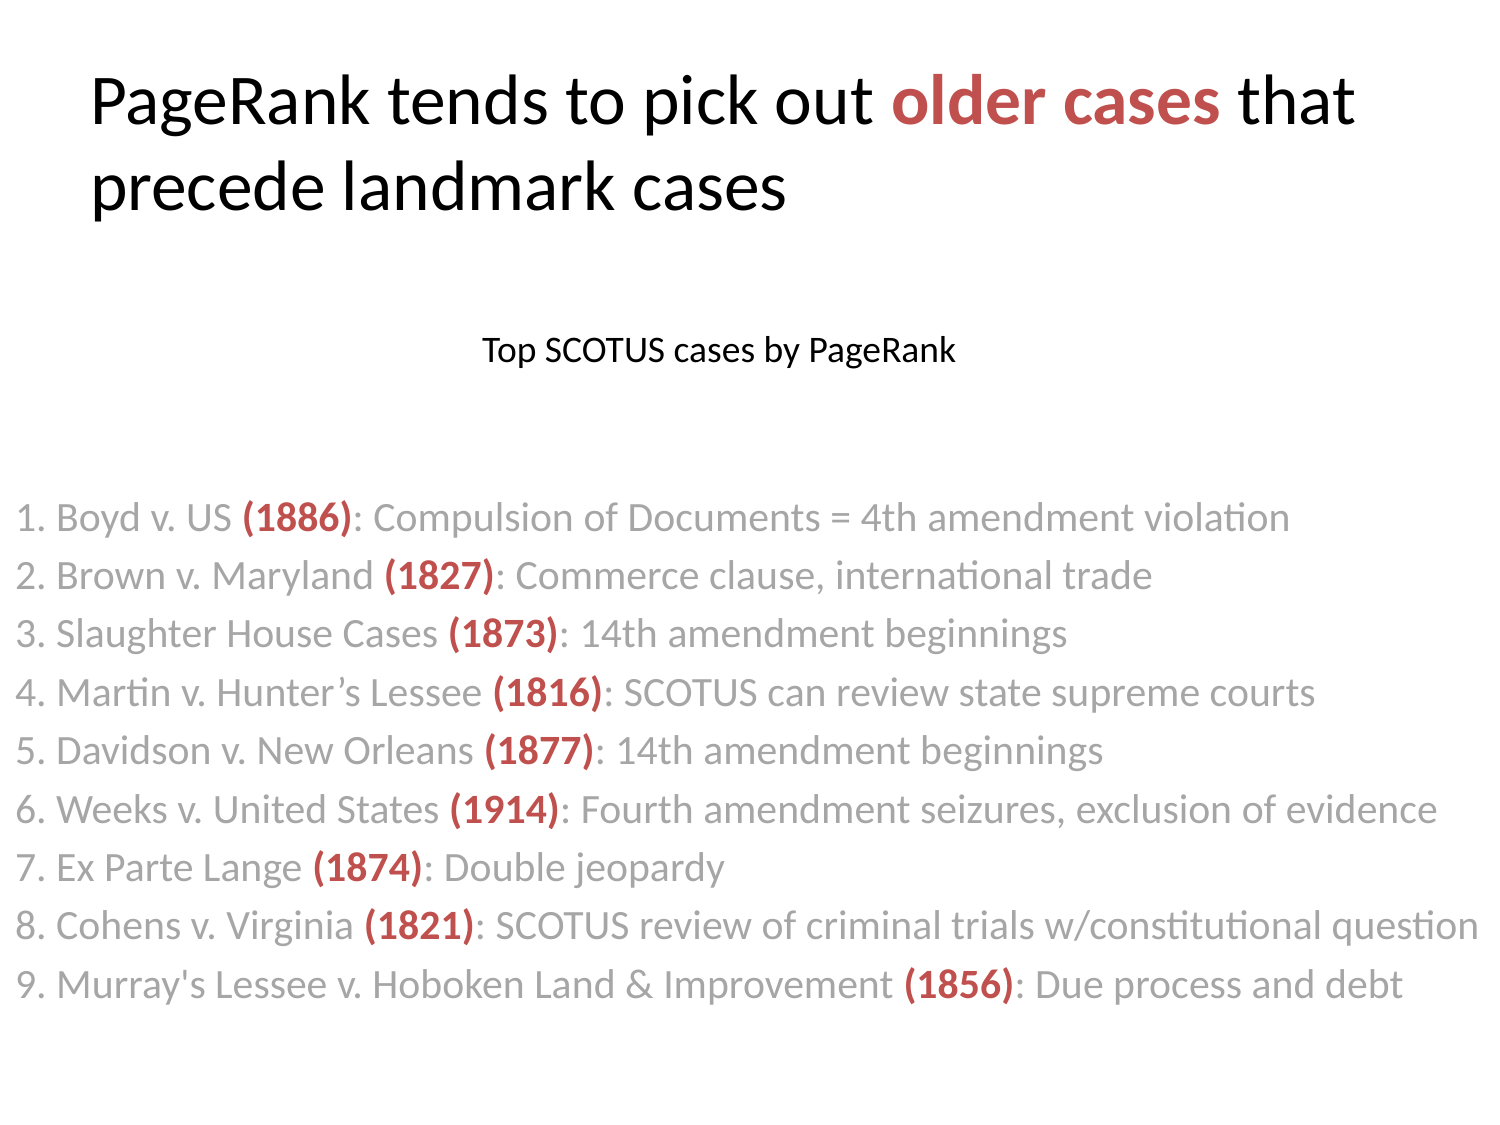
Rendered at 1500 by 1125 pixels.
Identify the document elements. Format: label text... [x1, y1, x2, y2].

text_box Top SCOTUS cases by PageRank [467, 317, 1033, 423]
title PageRank tends to pick out older cases that precede landmark cases [75, 45, 1425, 233]
list 1. Boyd v. US (1886): Compulsion of Documents = 4th amendment violation 2. Brown v. Maryland (1827): Commerce clause, international trade 3. Slaughter House Cases (1873): 14th amendment beginnings 4. Martin v. Hunter’s Lessee (1816): SCOTUS can review state supreme courts 5. Davidson v. New Orleans (1877): 14th amendment beginnings 6. Weeks v. United States (1914): Fourth amendment seizures, exclusion of evidence 7. Ex Parte Lange (1874): Double jeopardy 8. Cohens v. Virginia (1821): SCOTUS review of criminal trials w/constitutional question 9. Murray's Lessee v. Hoboken Land & Improvement (1856): Due process and debt [0, 423, 1500, 1125]
